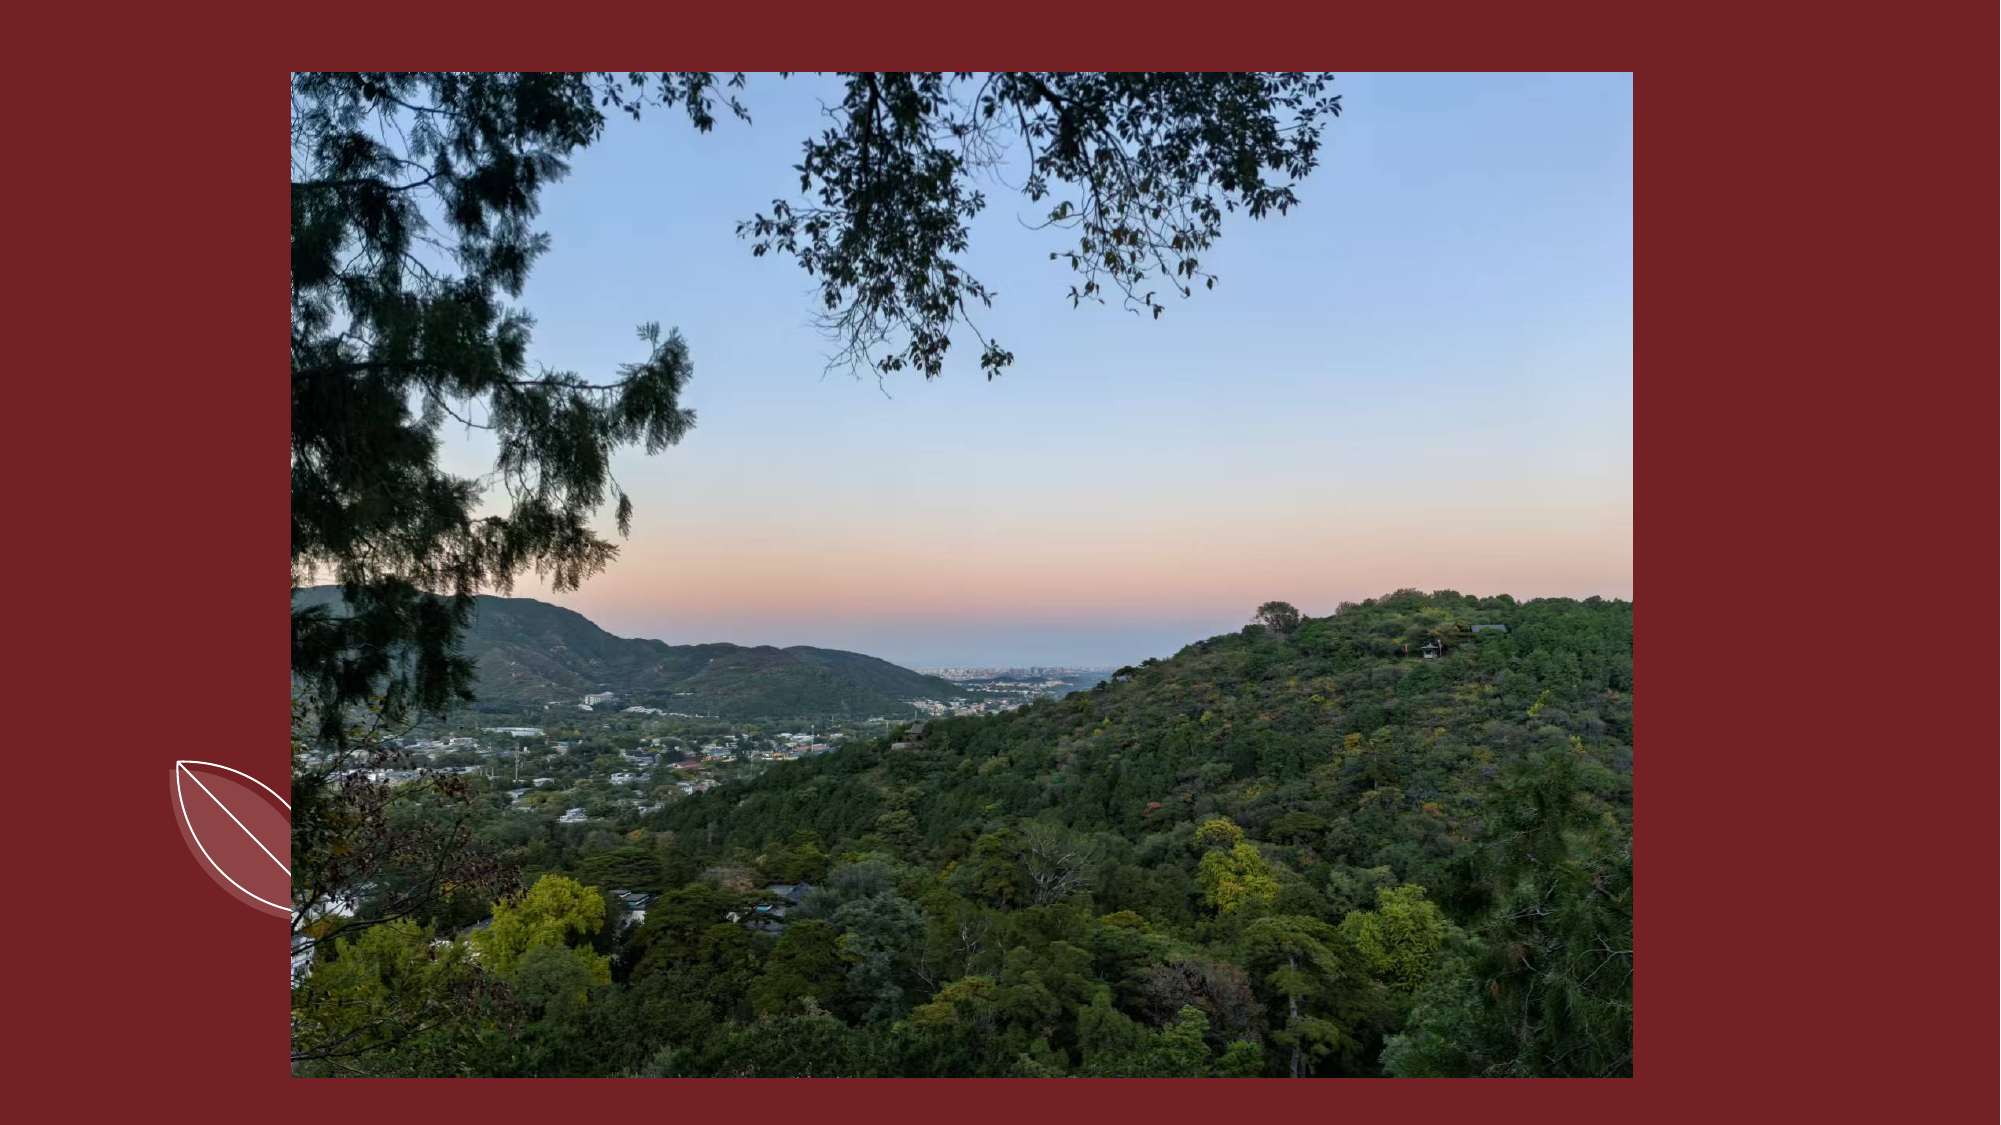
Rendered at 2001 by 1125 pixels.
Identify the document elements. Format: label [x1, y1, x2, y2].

picture [290, 72, 1633, 1079]
